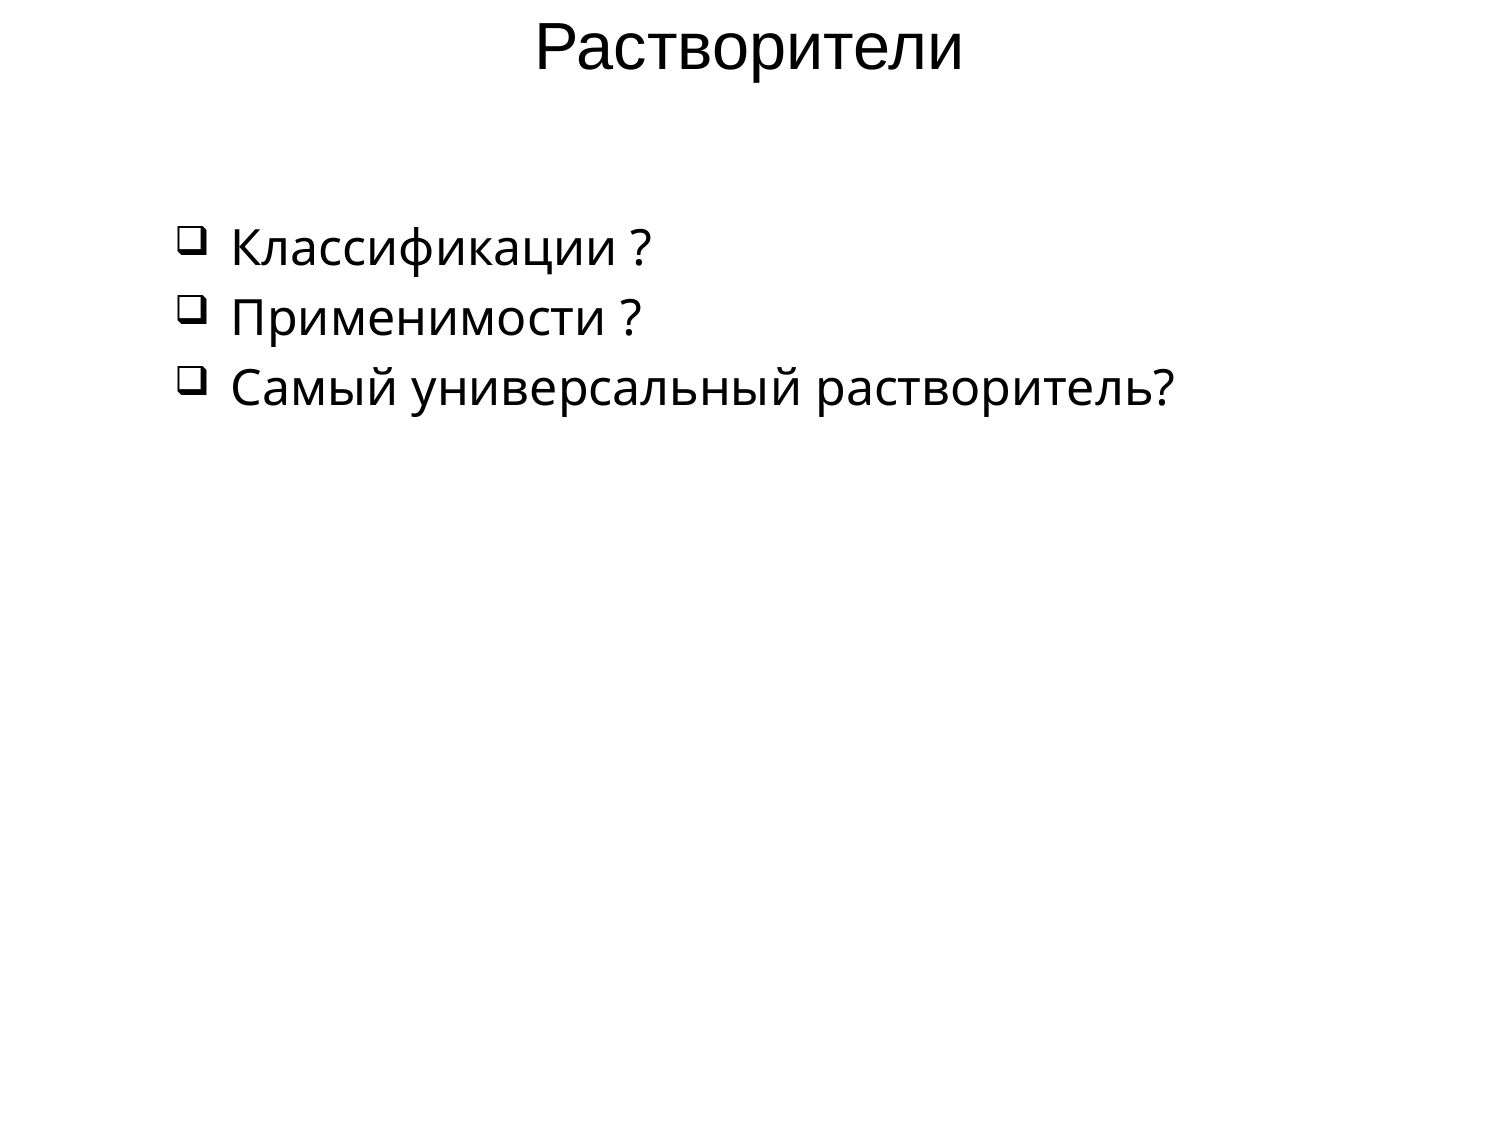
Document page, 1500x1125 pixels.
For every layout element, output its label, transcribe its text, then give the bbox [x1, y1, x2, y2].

list Классификации ? Применимости ? Самый универсальный растворитель? [159, 208, 1341, 1106]
title Растворители [0, 0, 1500, 91]
